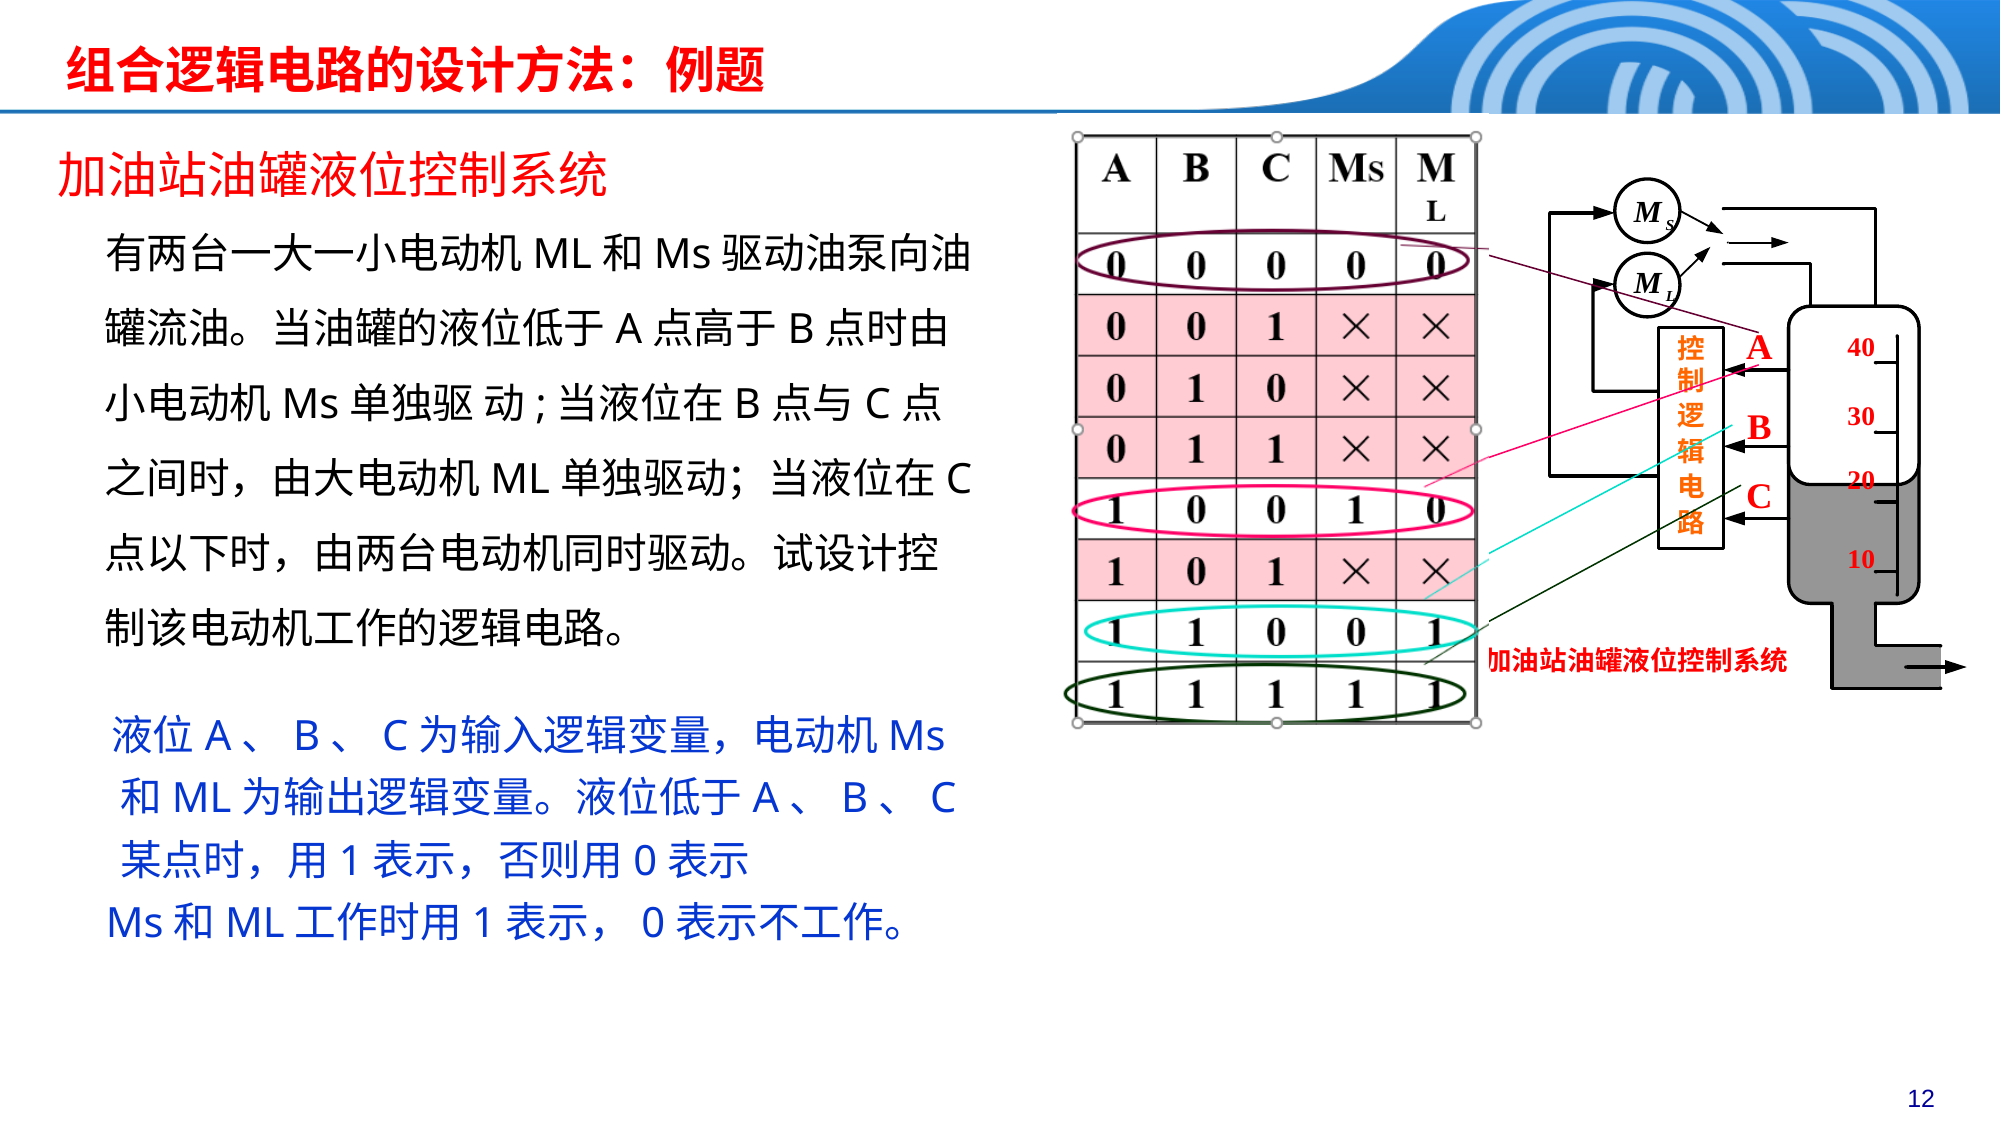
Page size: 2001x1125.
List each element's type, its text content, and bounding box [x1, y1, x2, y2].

picture [0, 0, 2000, 737]
text_box 组合逻辑电路的设计方法：例题 [31, 42, 788, 104]
text_box 液位A、B、C为输入逻辑变量，电动机Ms和ML为输出逻辑变量。液位低于A、B、C某点时，用1表示，否则用0表示 Ms和ML工作时用1表示，0表示不工作。 [63, 691, 973, 950]
title 加油站油罐液位控制系统 [47, 146, 1051, 210]
text_box 有两台一大一小电动机ML和Ms驱动油泵向油罐流油。当油罐的液位低于A点高于B点时由小电动机Ms单独驱 动;当液位在B点与C点之间时，由大电动机ML单独驱动；当液位在C点以下时，由两台电动机同时驱动。试设计控制该电动机工作的逻辑电路。 [47, 197, 989, 657]
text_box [1493, 175, 1969, 692]
